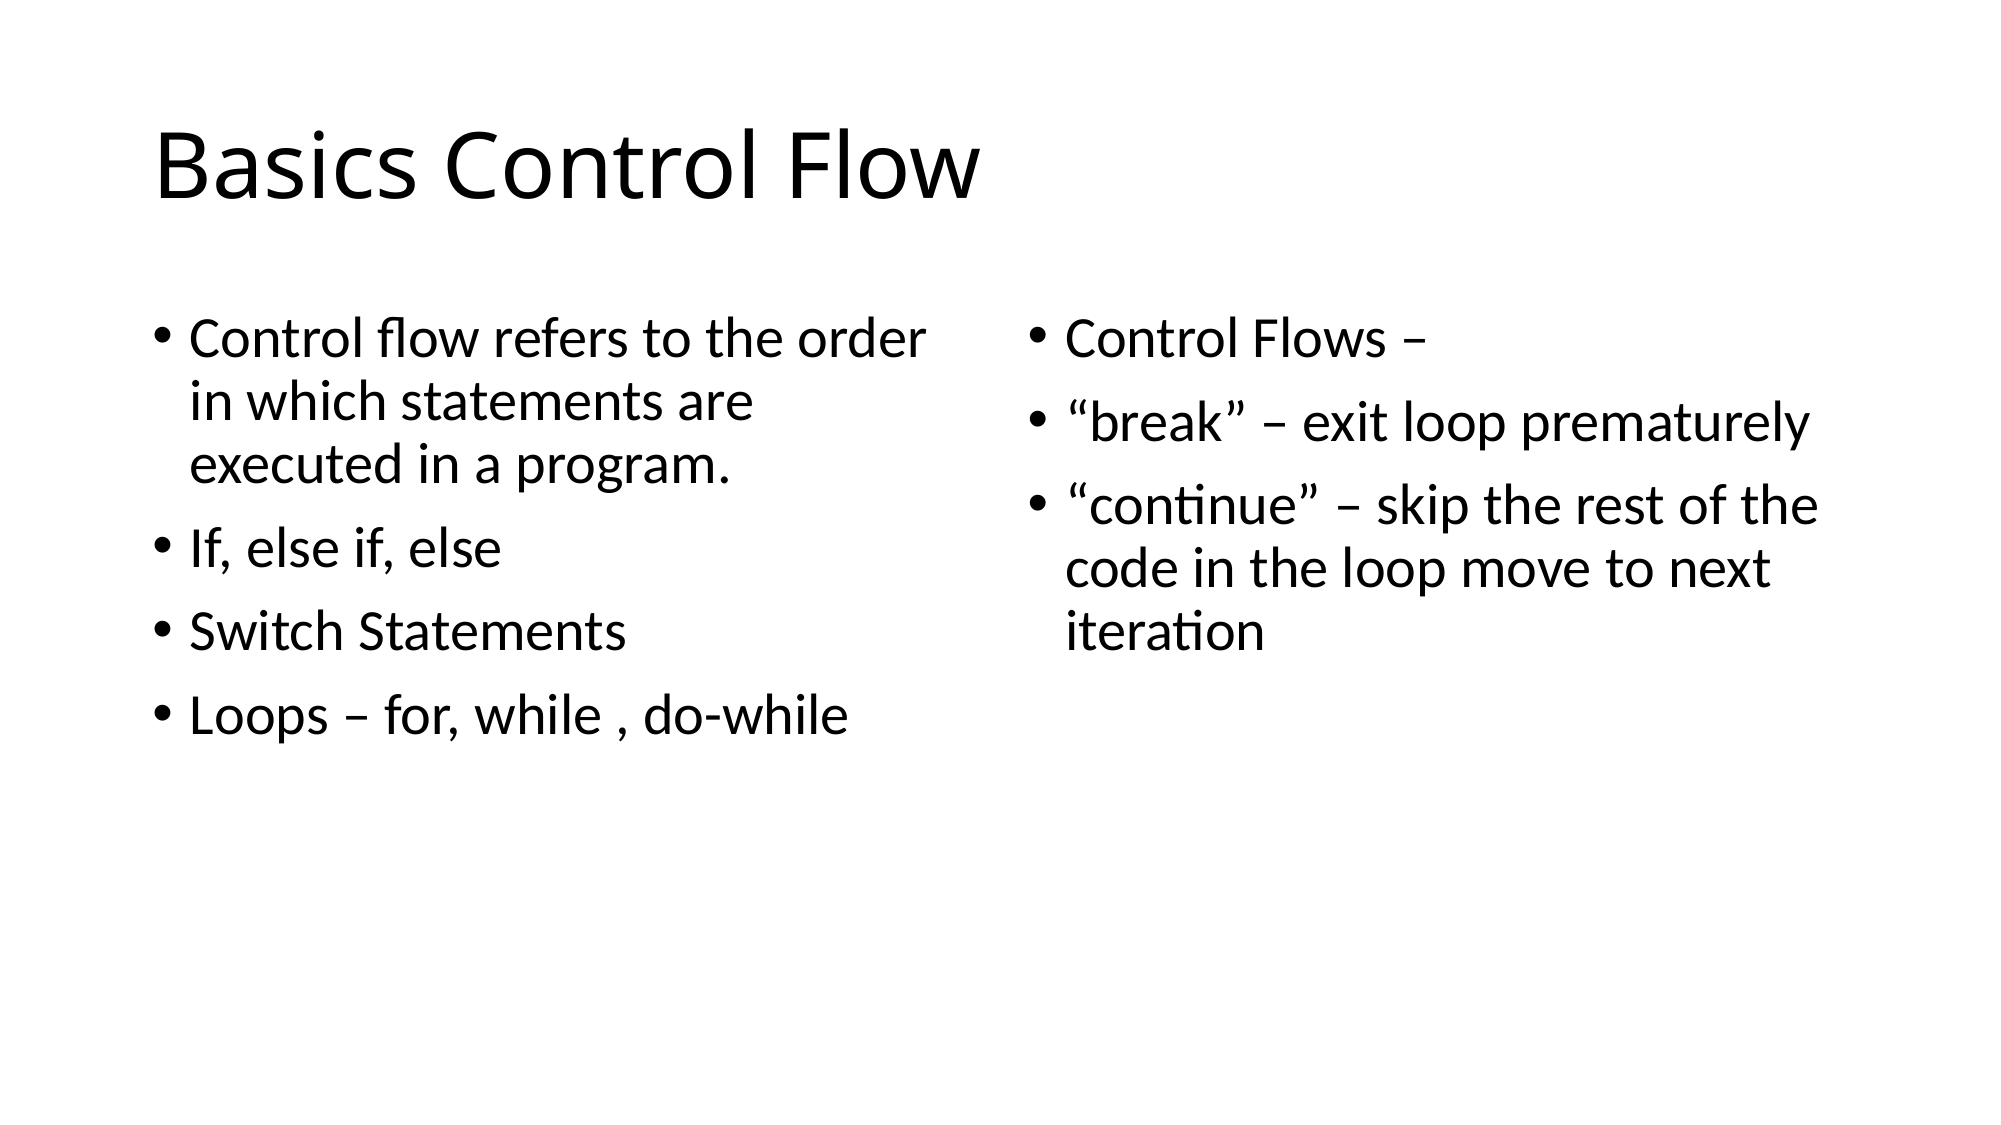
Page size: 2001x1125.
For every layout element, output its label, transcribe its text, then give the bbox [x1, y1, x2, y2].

title Basics Control Flow [137, 59, 1863, 278]
list Control flow refers to the order in which statements are executed in a program. If, else if, else Switch Statements Loops – for, while , do-while [137, 299, 988, 1014]
list Control Flows – “break” – exit loop prematurely “continue” – skip the rest of the code in the loop move to next iteration [1012, 299, 1863, 1014]
